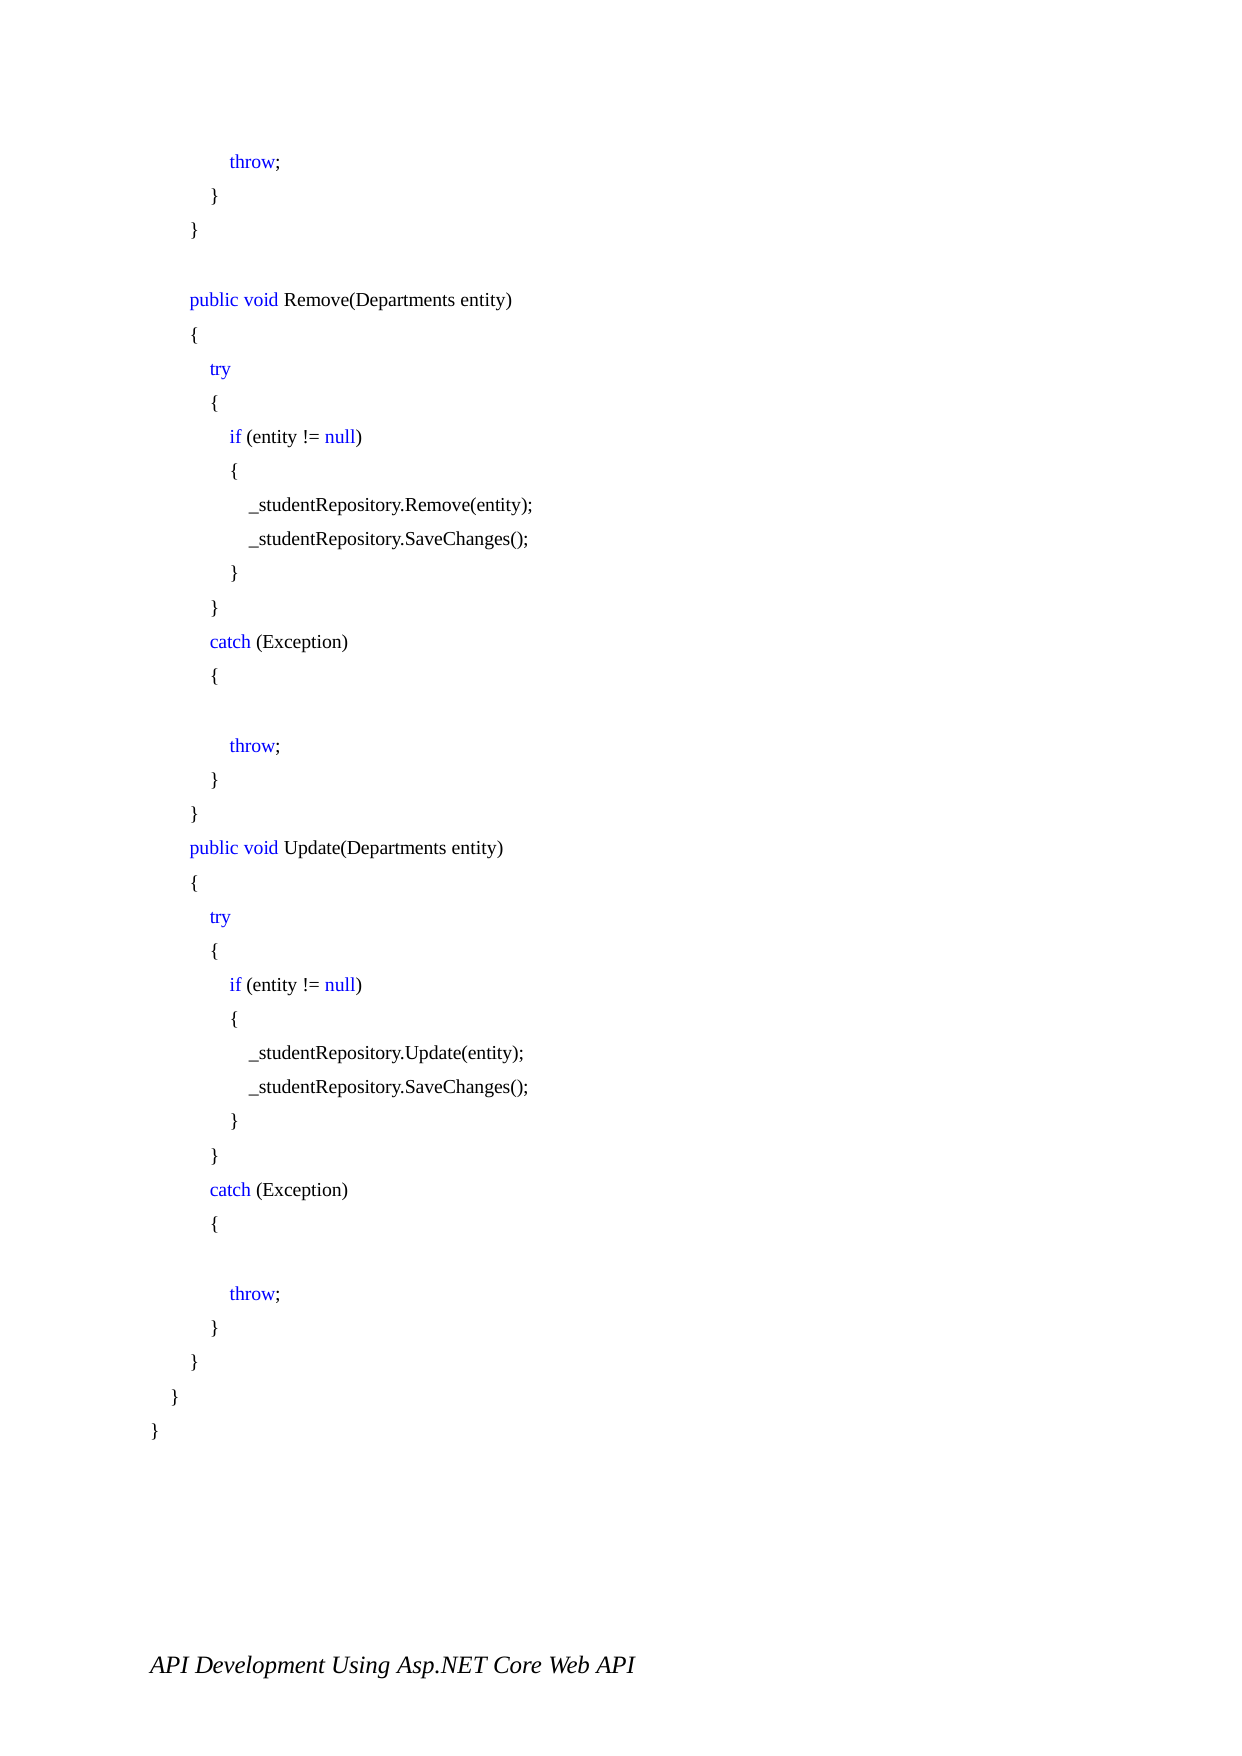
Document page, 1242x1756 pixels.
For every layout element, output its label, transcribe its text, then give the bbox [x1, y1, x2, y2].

text_box throw; } } public void Remove(Departments entity) { try { if (entity != null) { _studentRepository.Remove(entity); _studentRepository.SaveChanges(); } } catch (Exception) { throw; } } public void Update(Departments entity) { try { if (entity != null) { _studentRepository.Update(entity); _studentRepository.SaveChanges(); } } catch (Exception) { throw; } } } } [147, 136, 540, 1441]
footer API Development Using Asp.NET Core Web API [147, 1649, 643, 1756]
